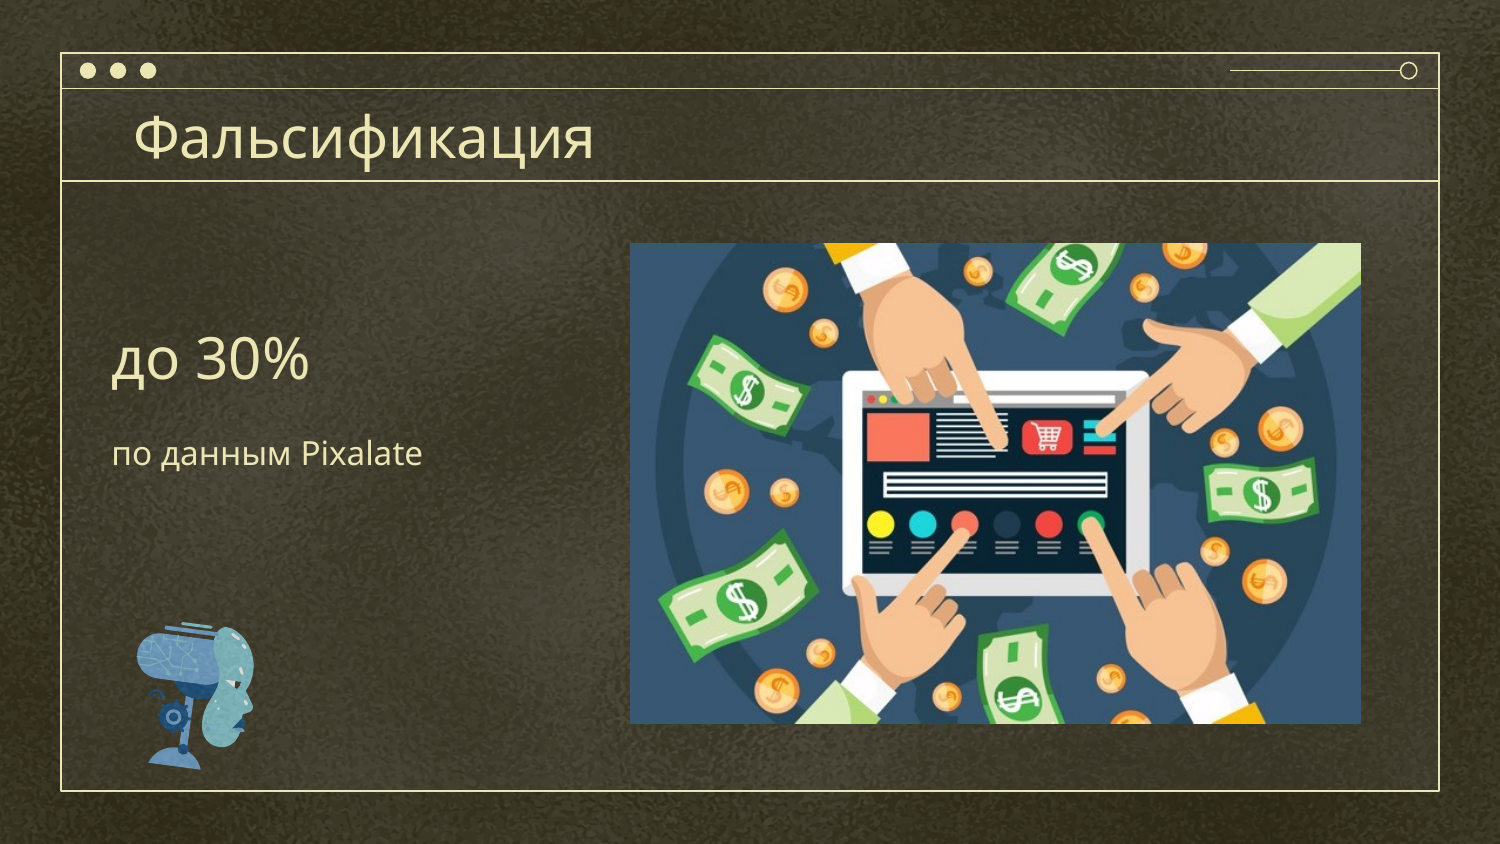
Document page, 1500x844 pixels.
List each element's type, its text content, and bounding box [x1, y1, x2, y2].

title Фальсификация [118, 88, 1382, 182]
text_box по данным Pixalate [96, 405, 625, 499]
text_box до 30% [96, 310, 625, 403]
picture [630, 243, 1361, 725]
